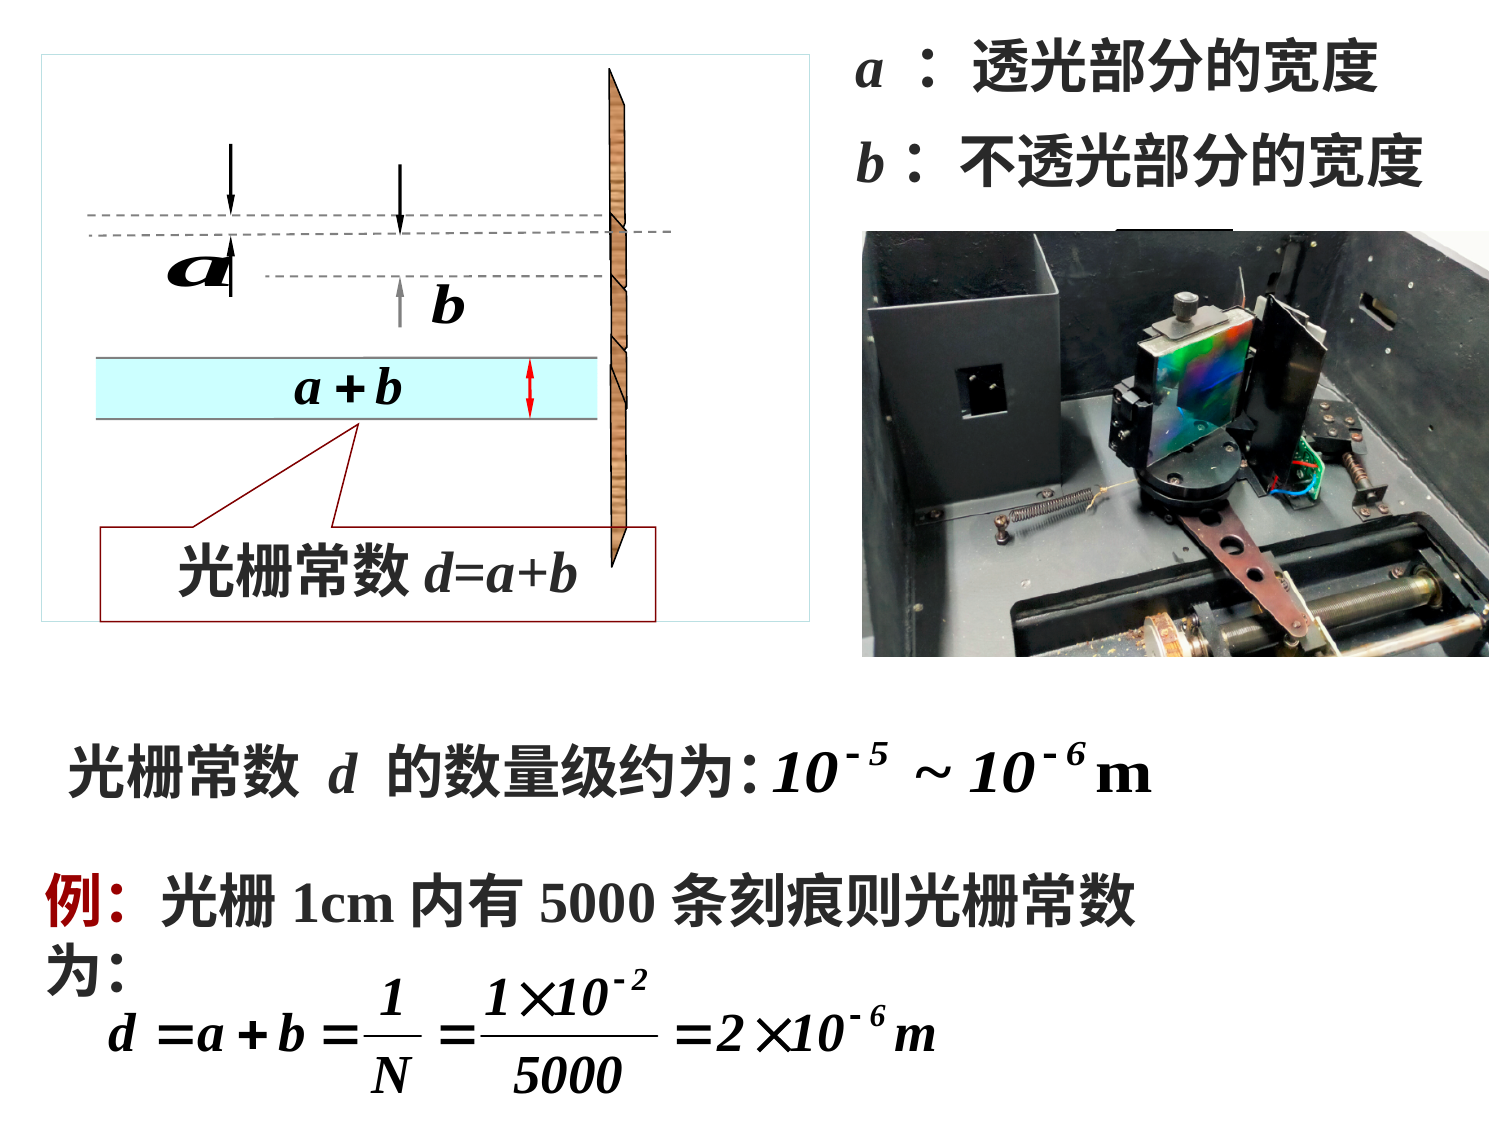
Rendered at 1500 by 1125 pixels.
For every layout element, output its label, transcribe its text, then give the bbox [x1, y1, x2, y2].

text_box b：不透光部分的宽度 [841, 117, 1489, 202]
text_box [761, 727, 1164, 808]
text_box 光栅常数d=a+b [100, 427, 656, 622]
text_box 例：光栅1cm内有5000条刻痕则光栅常数为： [29, 857, 1247, 1012]
text_box a ：透光部分的宽度 [840, 22, 1420, 107]
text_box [600, 120, 637, 513]
picture [861, 231, 1490, 658]
text_box [226, 143, 235, 216]
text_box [95, 355, 598, 420]
picture [610, 75, 623, 120]
picture [613, 513, 625, 527]
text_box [100, 954, 952, 1107]
text_box 光栅常数 d 的数量级约为： [53, 727, 759, 813]
text_box [41, 54, 810, 622]
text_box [265, 164, 603, 328]
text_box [422, 272, 482, 339]
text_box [147, 244, 260, 303]
